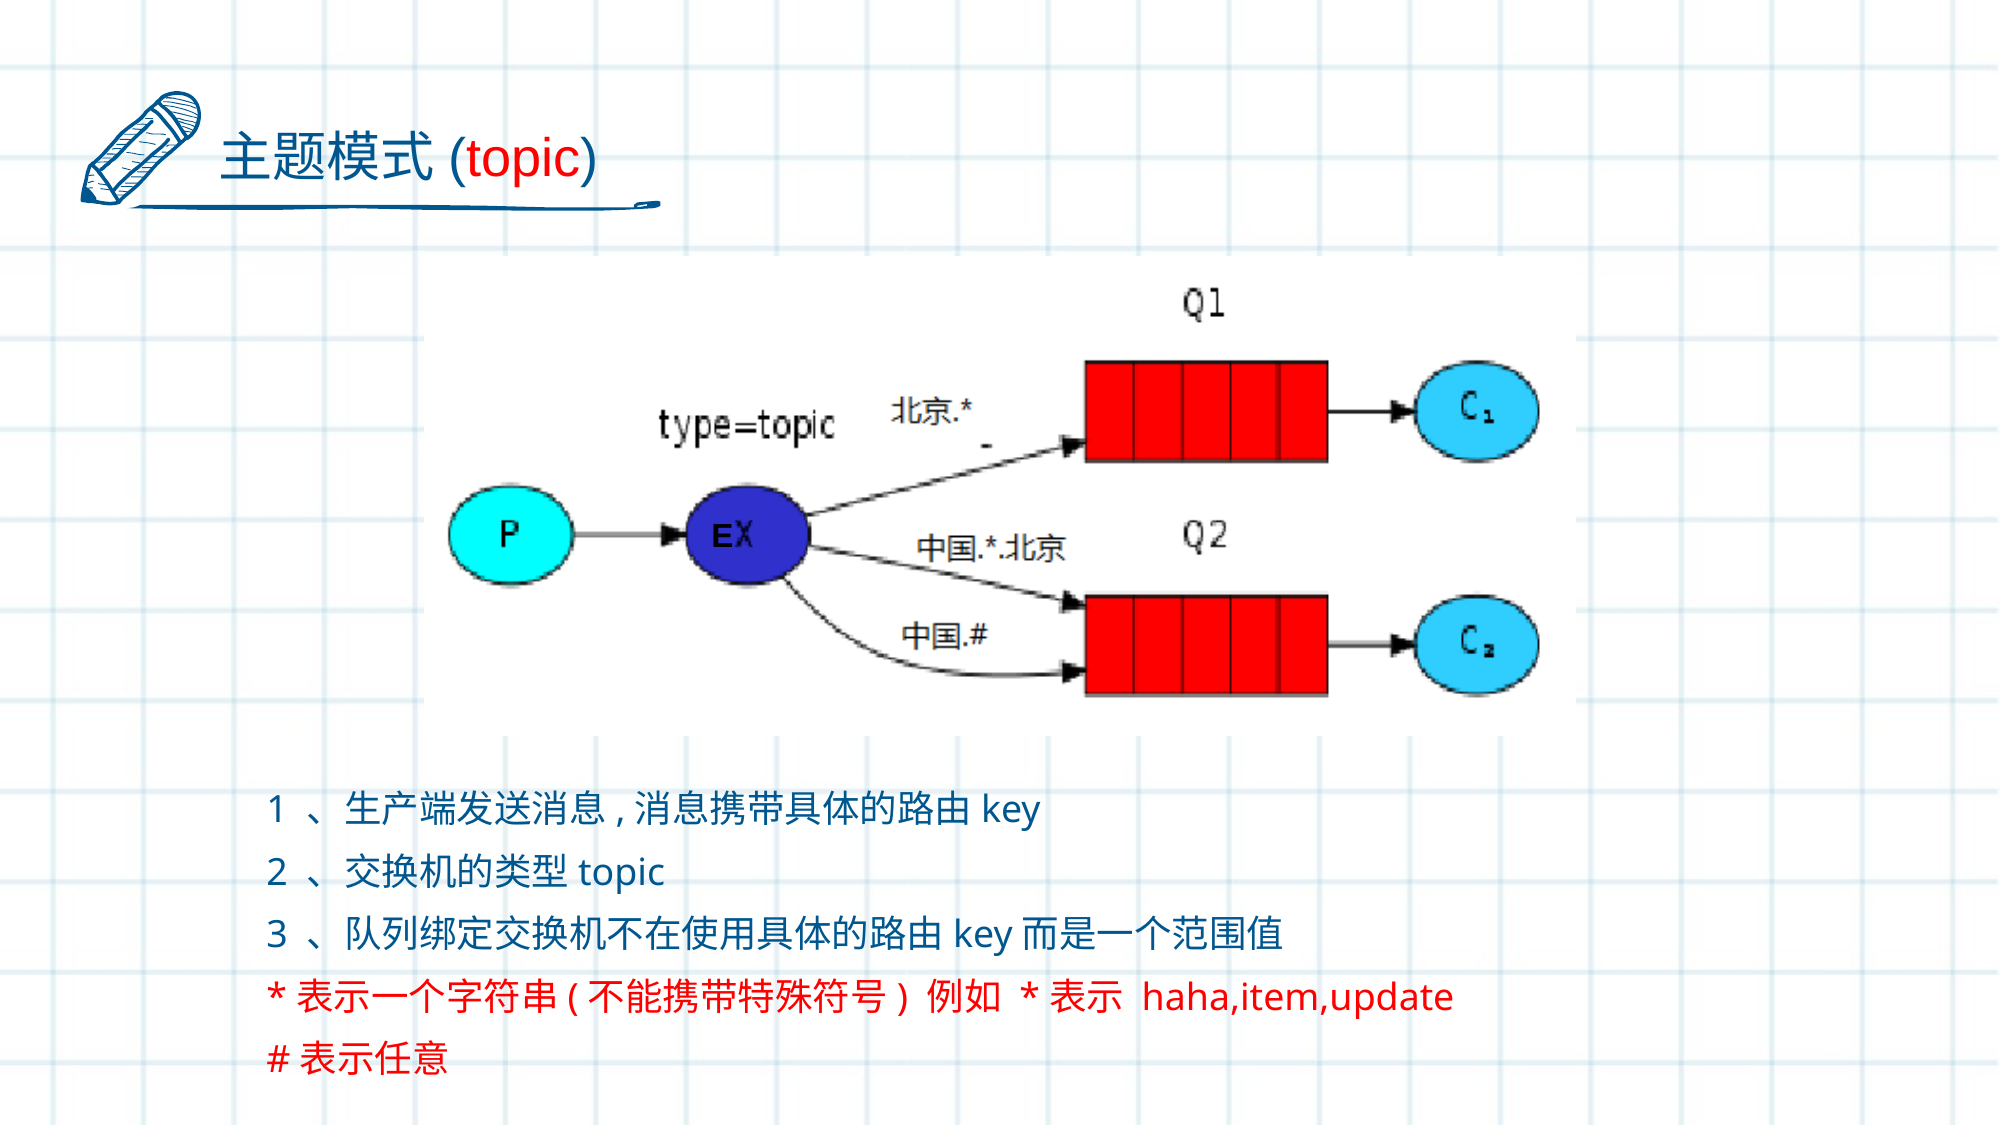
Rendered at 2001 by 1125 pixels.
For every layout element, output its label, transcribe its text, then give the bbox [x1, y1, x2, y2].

text_box 1 、生产端发送消息,消息携带具体的路由key 2 、交换机的类型topic 3 、队列绑定交换机不在使用具体的路由key而是一个范围值 *表示一个字符串(不能携带特殊符号) 例如 *表示 haha,item,update #表示任意 [251, 760, 1749, 1088]
picture [0, 0, 2001, 1125]
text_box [80, 91, 917, 211]
